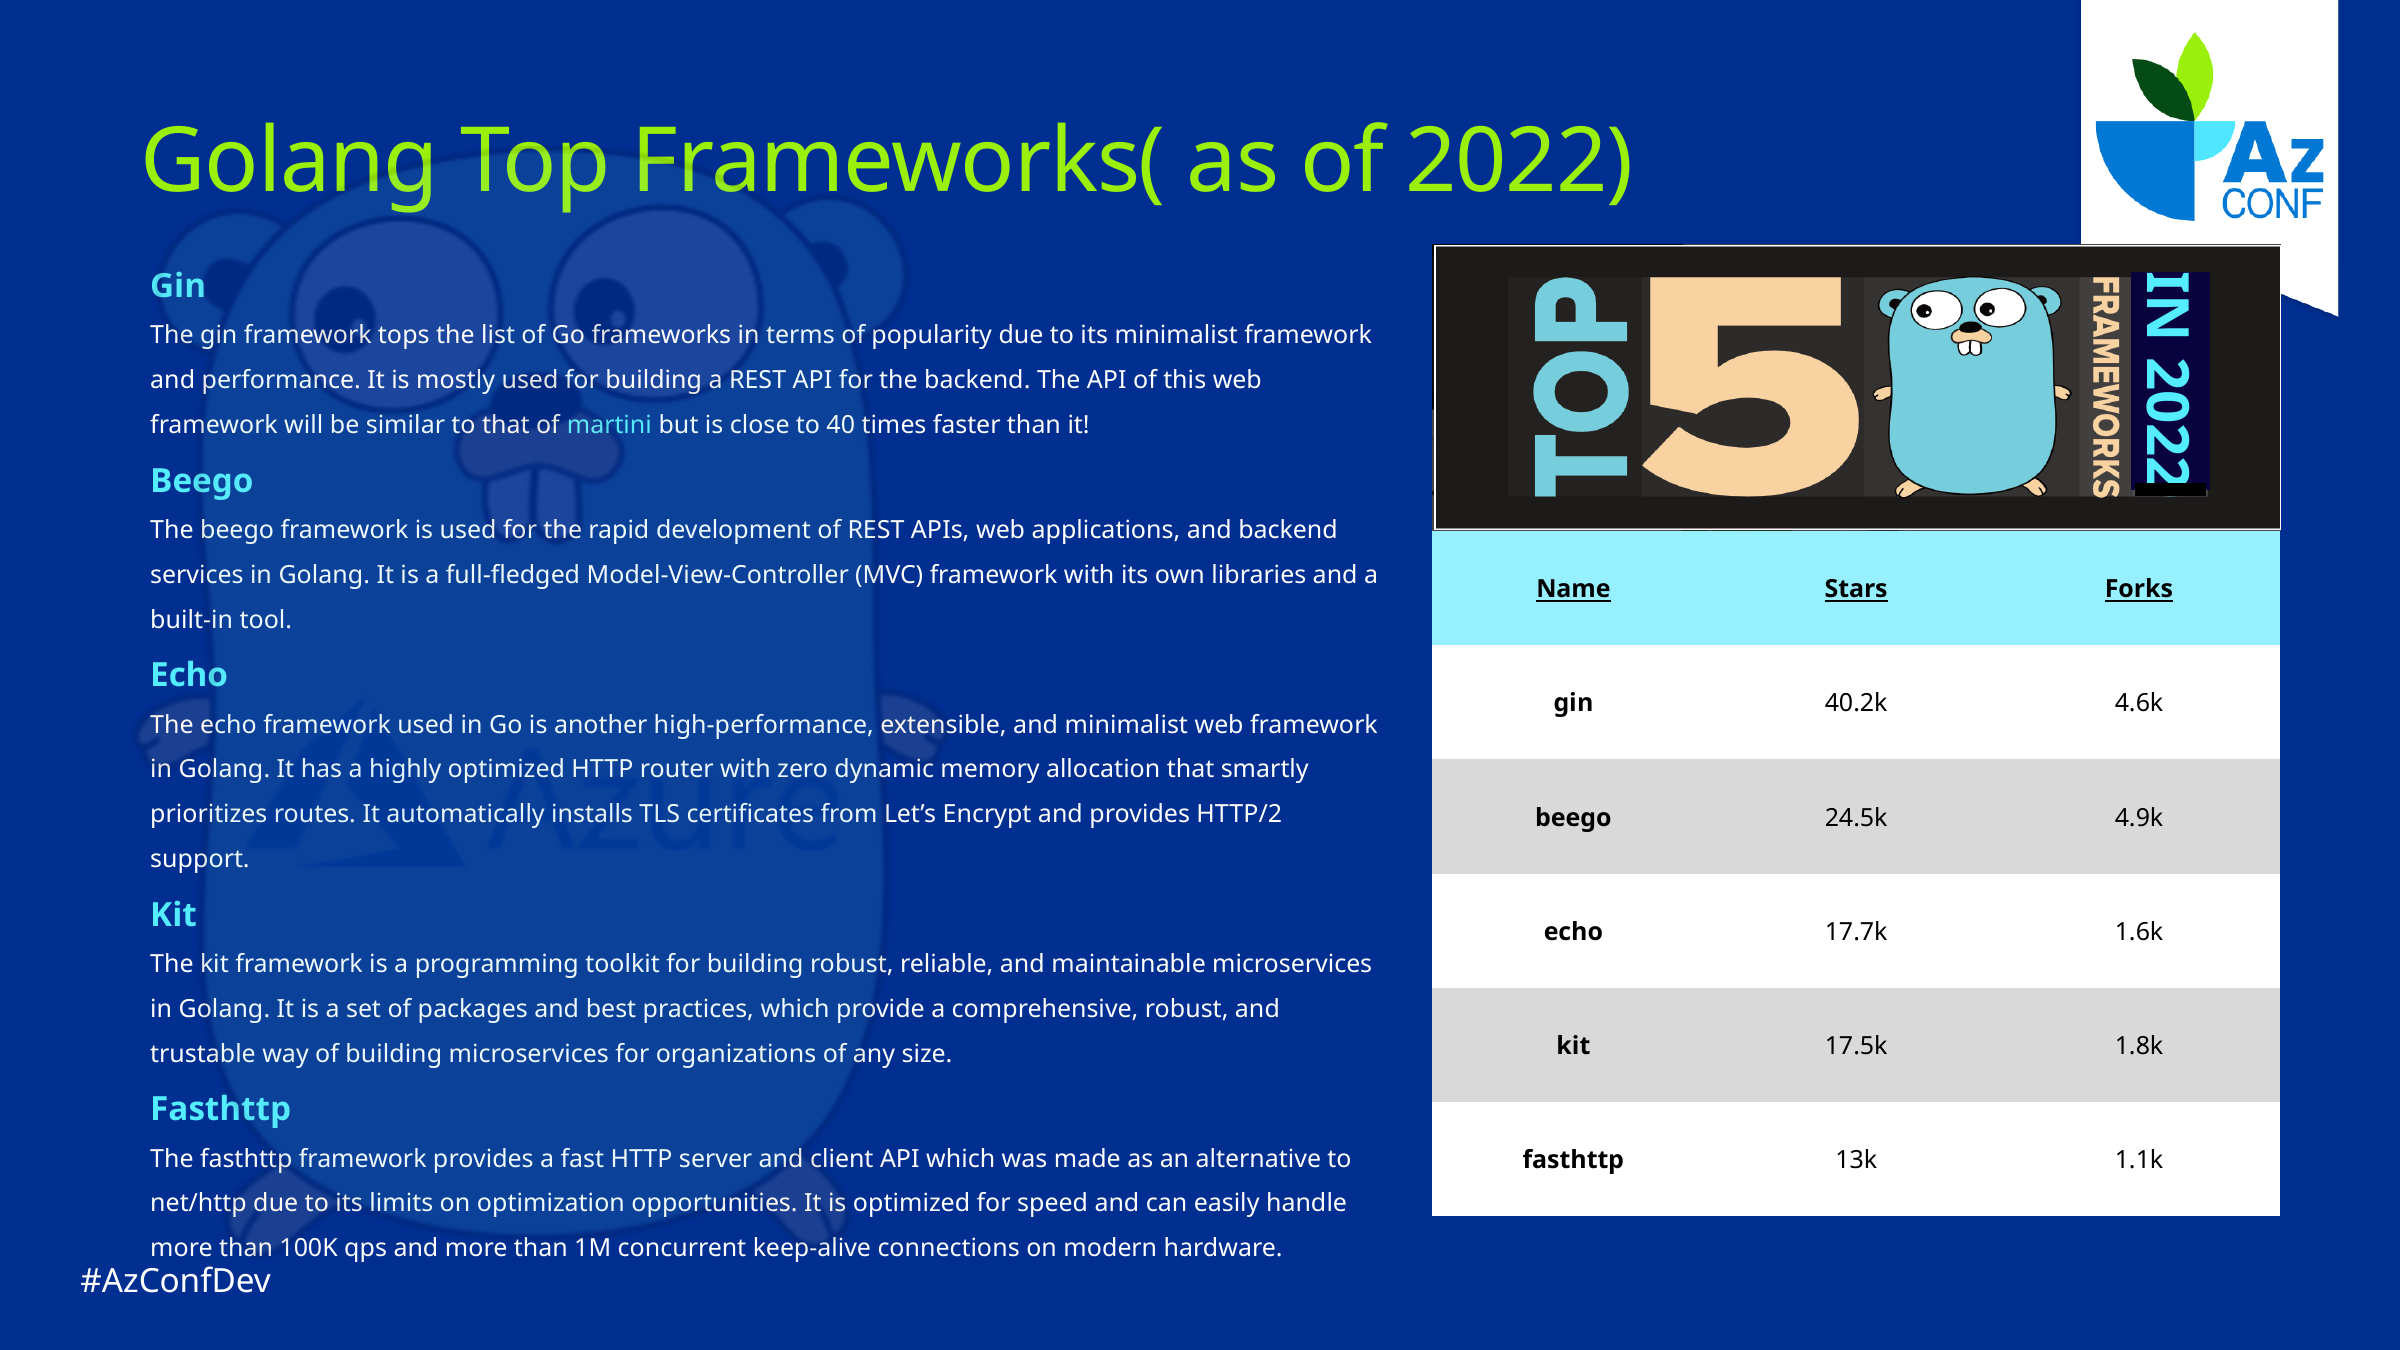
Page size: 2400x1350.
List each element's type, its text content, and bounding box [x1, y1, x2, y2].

table_cell 1.1k [1998, 1102, 2280, 1216]
list Gin The gin framework tops the list of Go frameworks in terms of popularity due to its minimalist framework and performance. It is mostly used for building a REST API for the backend. The API of this web framework will be similar to that of martini but is close to 40 times faster than it! Beego The beego framework is used for the rapid development of REST APIs, web applications, and backend services in Golang. It is a full-fledged Model-View-Controller (MVC) framework with its own libraries and a built-in tool. Echo The echo framework used in Go is another high-performance, extensible, and minimalist web framework in Golang. It has a highly optimized HTTP router with zero dynamic memory allocation that smartly prioritizes routes. It automatically installs TLS certificates from Let’s Encrypt and provides HTTP/2 support. Kit The kit framework is a programming toolkit for building robust, reliable, and maintainable microservices in Golang. It is a set of packages and best practices, which provide a comprehensive, robust, and trustable way of building microservices for organizations of any size. Fasthttp The fasthttp framework provides a fast HTTP server and client API which was made as an alternative to net/http due to its limits on optimization opportunities. It is optimized for speed and can easily handle more than 100K qps and more than 1M concurrent keep-alive connections on modern hardware. [993, 244, 1389, 1178]
table_cell 24.5k [1715, 759, 1998, 874]
table_cell fasthttp [1432, 1102, 1715, 1216]
table_cell 1.6k [1998, 874, 2280, 988]
table_header Name [1432, 531, 1715, 645]
table_header Stars [1715, 531, 1998, 645]
table_cell 17.7k [1715, 874, 1998, 988]
table_cell 40.2k [1715, 645, 1998, 759]
table_cell 1.8k [1998, 988, 2280, 1102]
table_cell 13k [1715, 1102, 1998, 1216]
picture [1431, 0, 2346, 531]
table_cell 4.9k [1998, 759, 2280, 874]
picture [115, 146, 993, 1350]
title Golang Top Frameworks( as of 2022) [140, 112, 1710, 211]
table_cell echo [1432, 874, 1715, 988]
table_cell gin [1432, 645, 1715, 759]
table_cell 4.6k [1998, 645, 2280, 759]
table_cell 17.5k [1715, 988, 1998, 1102]
table_header Forks [1998, 531, 2280, 645]
table_cell beego [1432, 759, 1715, 874]
table_cell kit [1432, 988, 1715, 1102]
